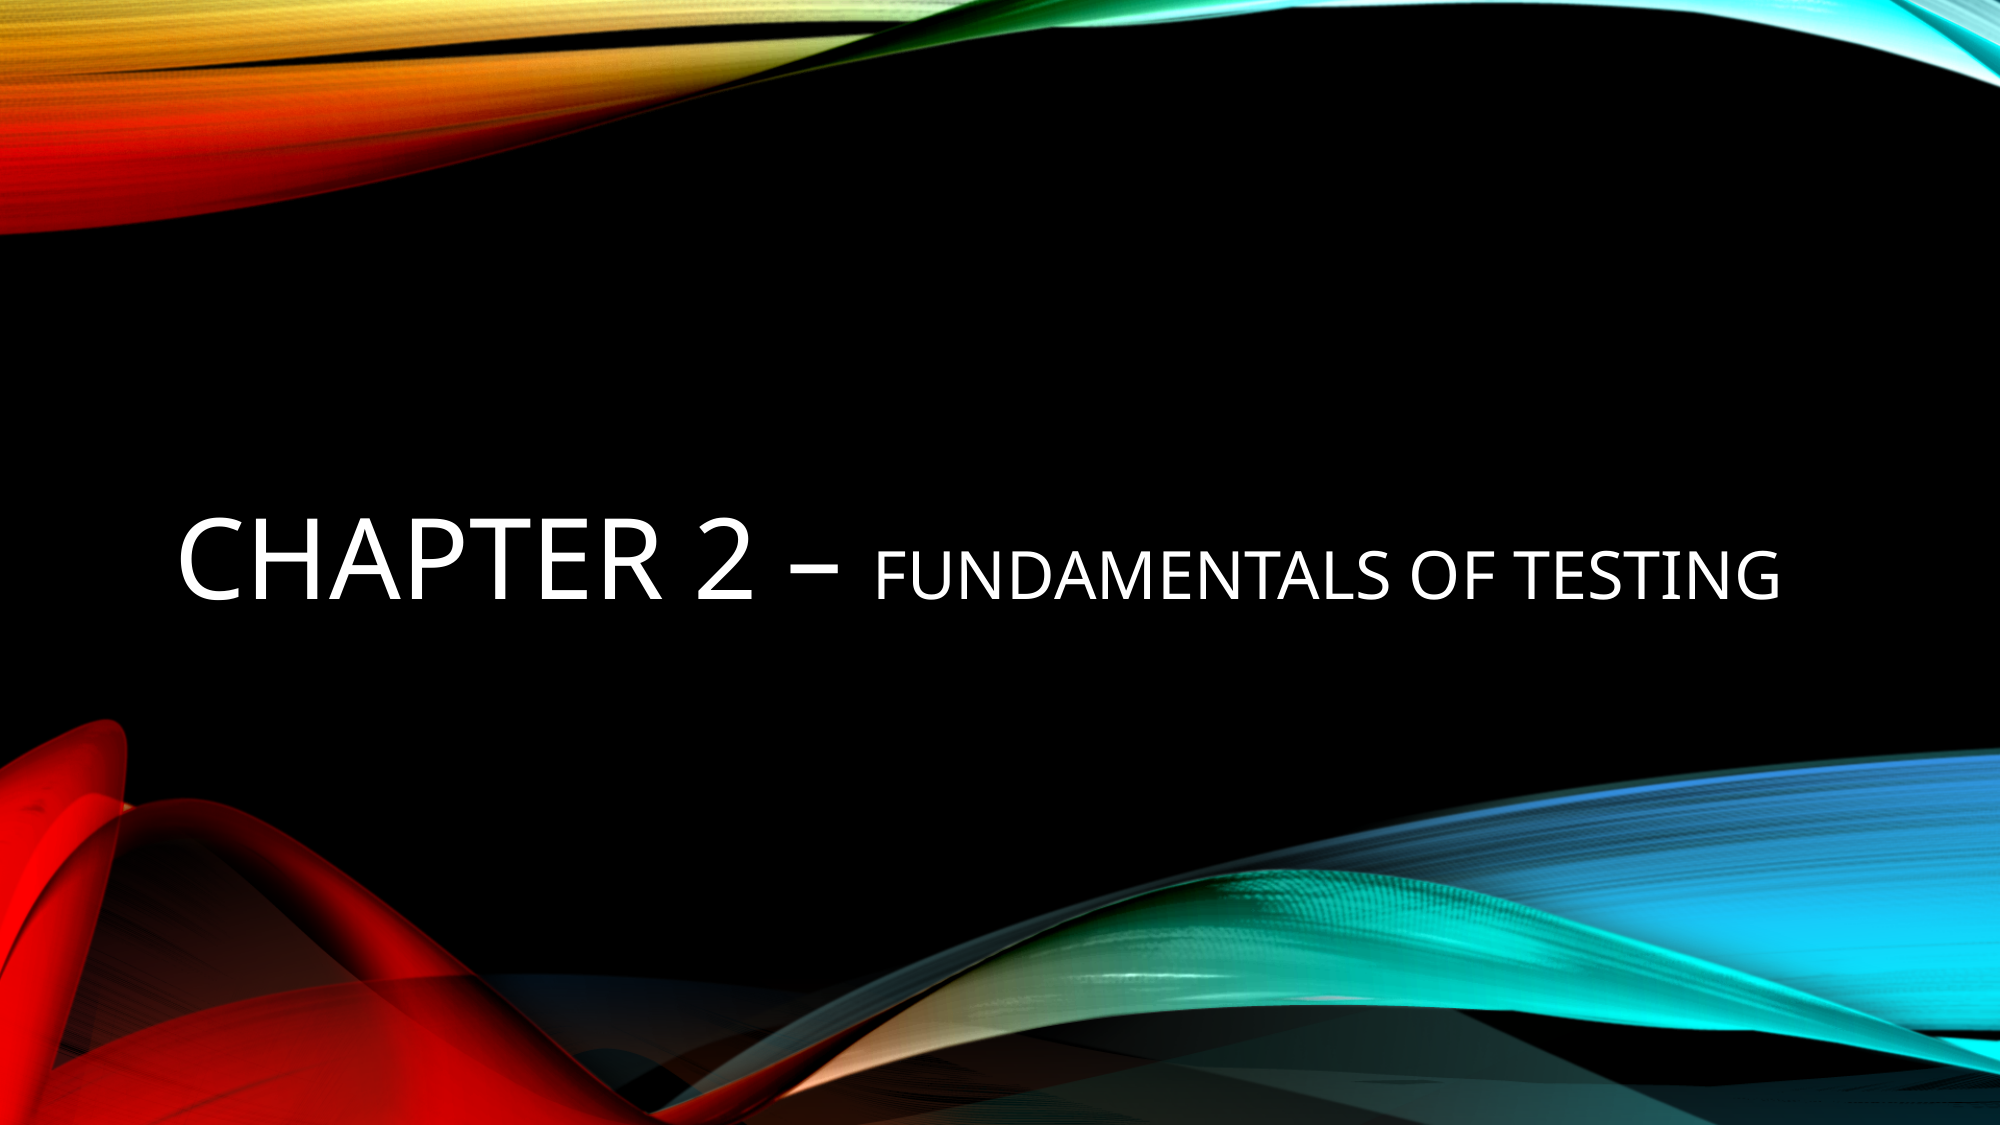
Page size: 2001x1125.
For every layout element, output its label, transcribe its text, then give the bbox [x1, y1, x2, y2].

picture [0, 0, 2000, 237]
picture [0, 717, 2000, 1125]
title Chapter 2 – Fundamentals of Testing [129, 134, 1799, 992]
